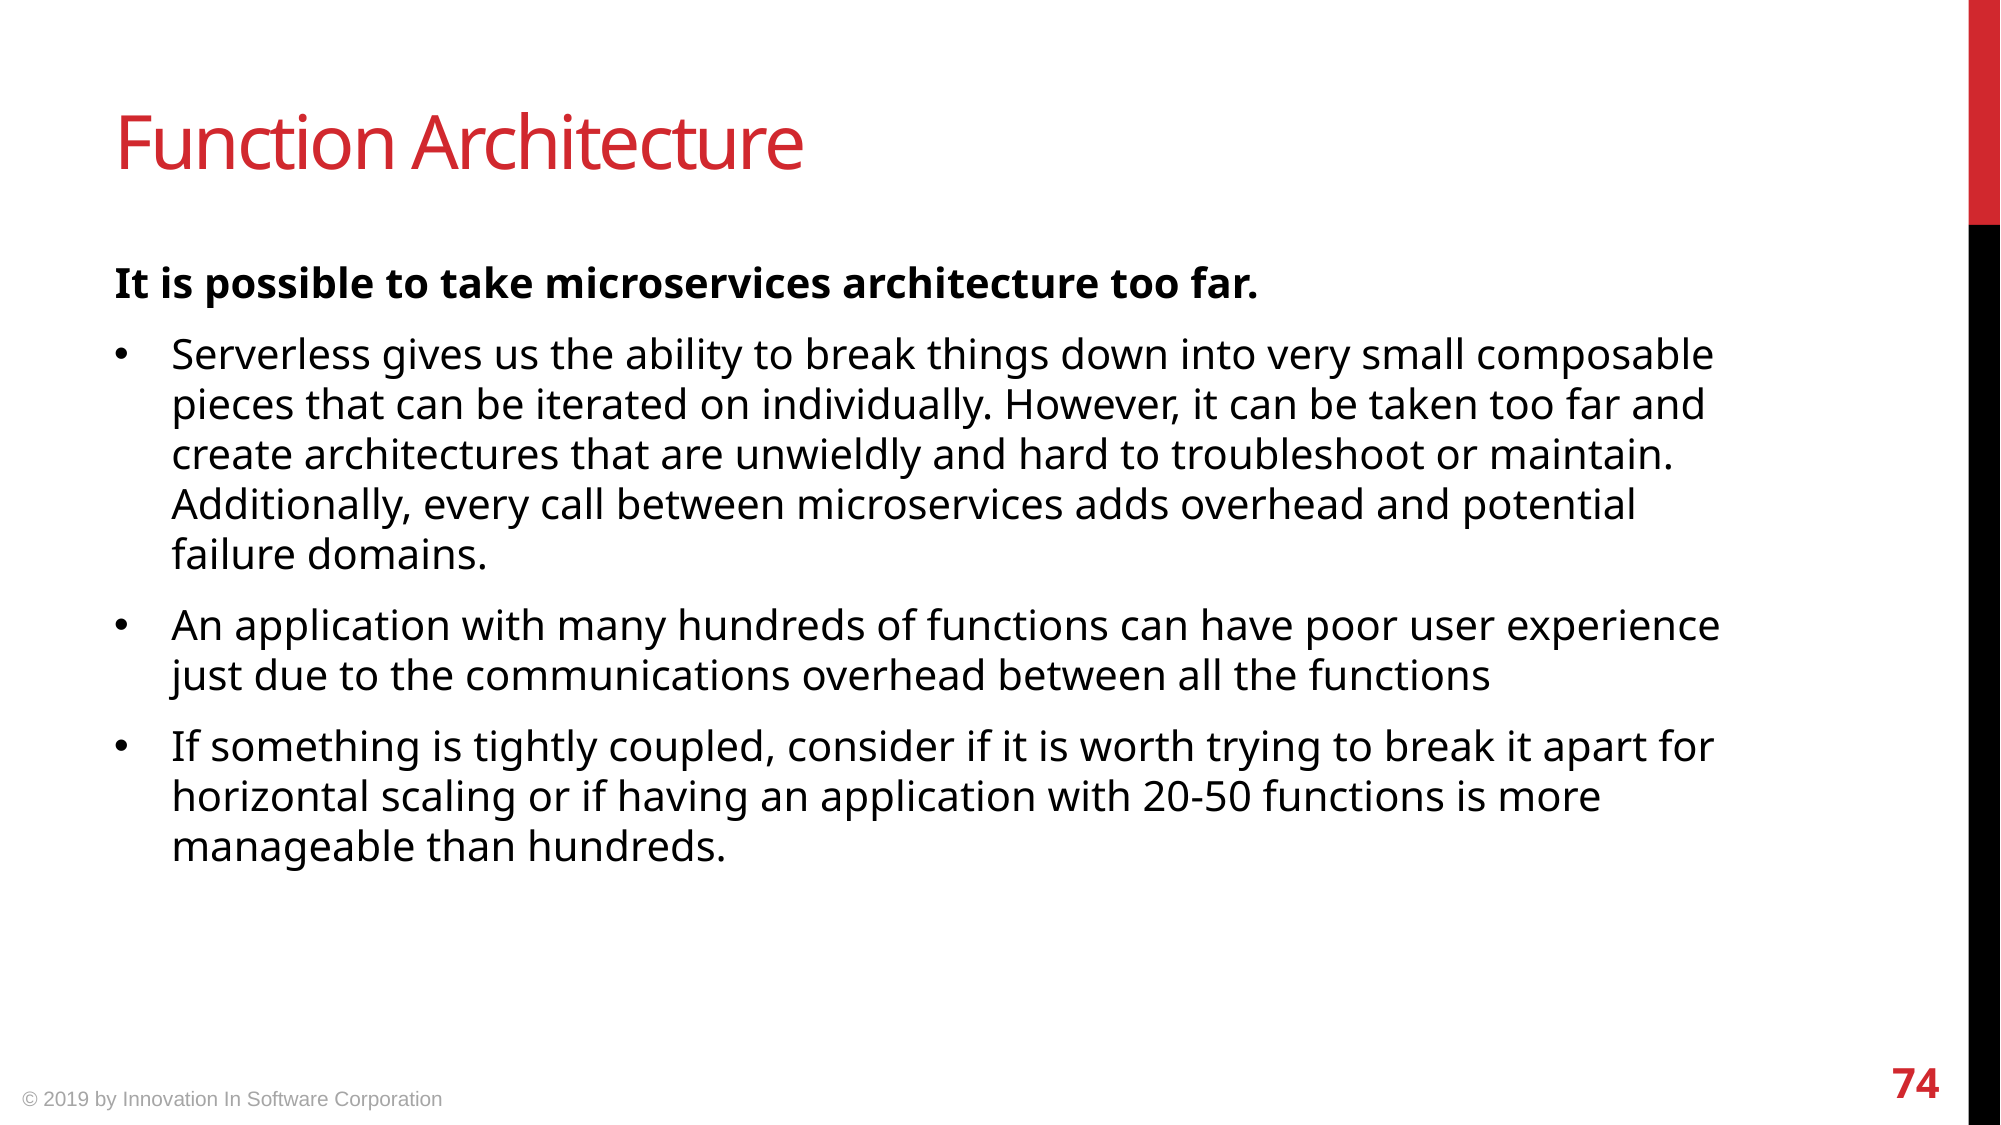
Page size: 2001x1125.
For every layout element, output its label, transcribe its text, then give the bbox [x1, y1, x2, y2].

footer © 2019 by Innovation In Software Corporation [7, 1078, 758, 1125]
list It is possible to take microservices architecture too far. Serverless gives us the ability to break things down into very small composable pieces that can be iterated on individually. However, it can be taken too far and create architectures that are unwieldly and hard to troubleshoot or maintain. Additionally, every call between microservices adds overhead and potential failure domains. An application with many hundreds of functions can have poor user experience just due to the communications overhead between all the functions If something is tightly coupled, consider if it is worth trying to break it apart for horizontal scaling or if having an application with 20-50 functions is more manageable than hundreds. [99, 249, 1767, 1079]
title Function Architecture [99, 25, 1877, 193]
slide_number 74 [1739, 1045, 1956, 1125]
